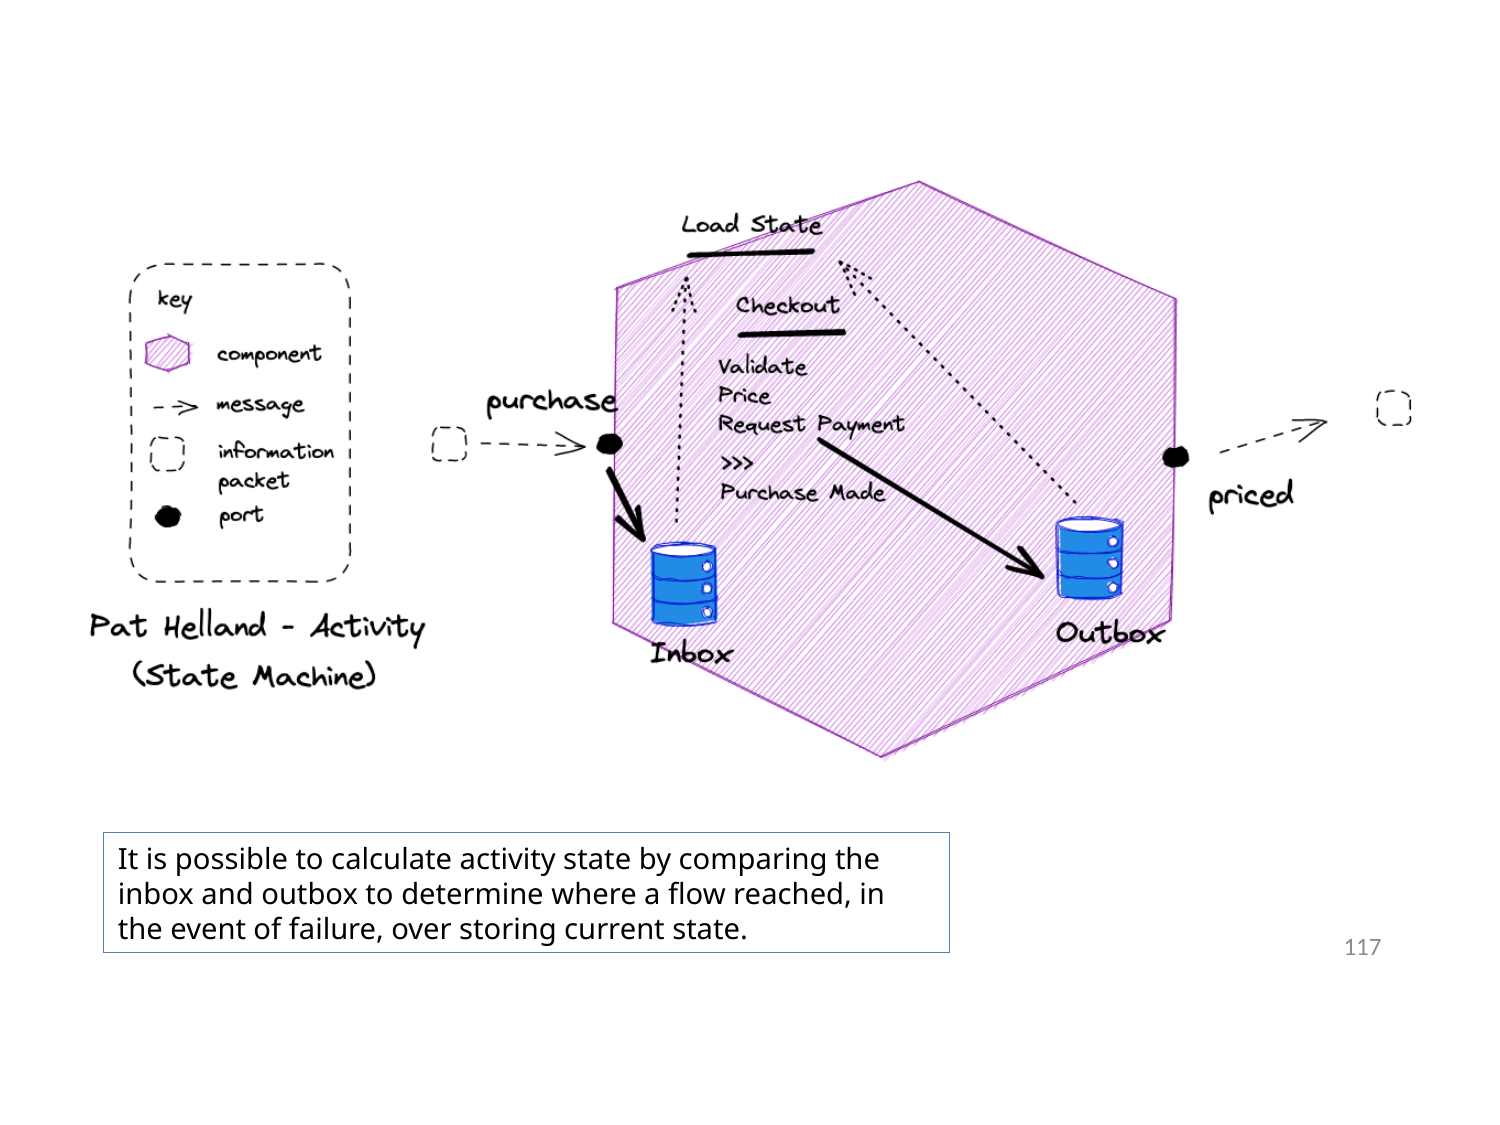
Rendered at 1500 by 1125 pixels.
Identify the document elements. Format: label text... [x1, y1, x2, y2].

picture [78, 170, 1422, 769]
slide_number 117 [1059, 922, 1397, 968]
text_box It is possible to calculate activity state by comparing the inbox and outbox to determine where a flow reached, in the event of failure, over storing current state. [103, 832, 950, 953]
